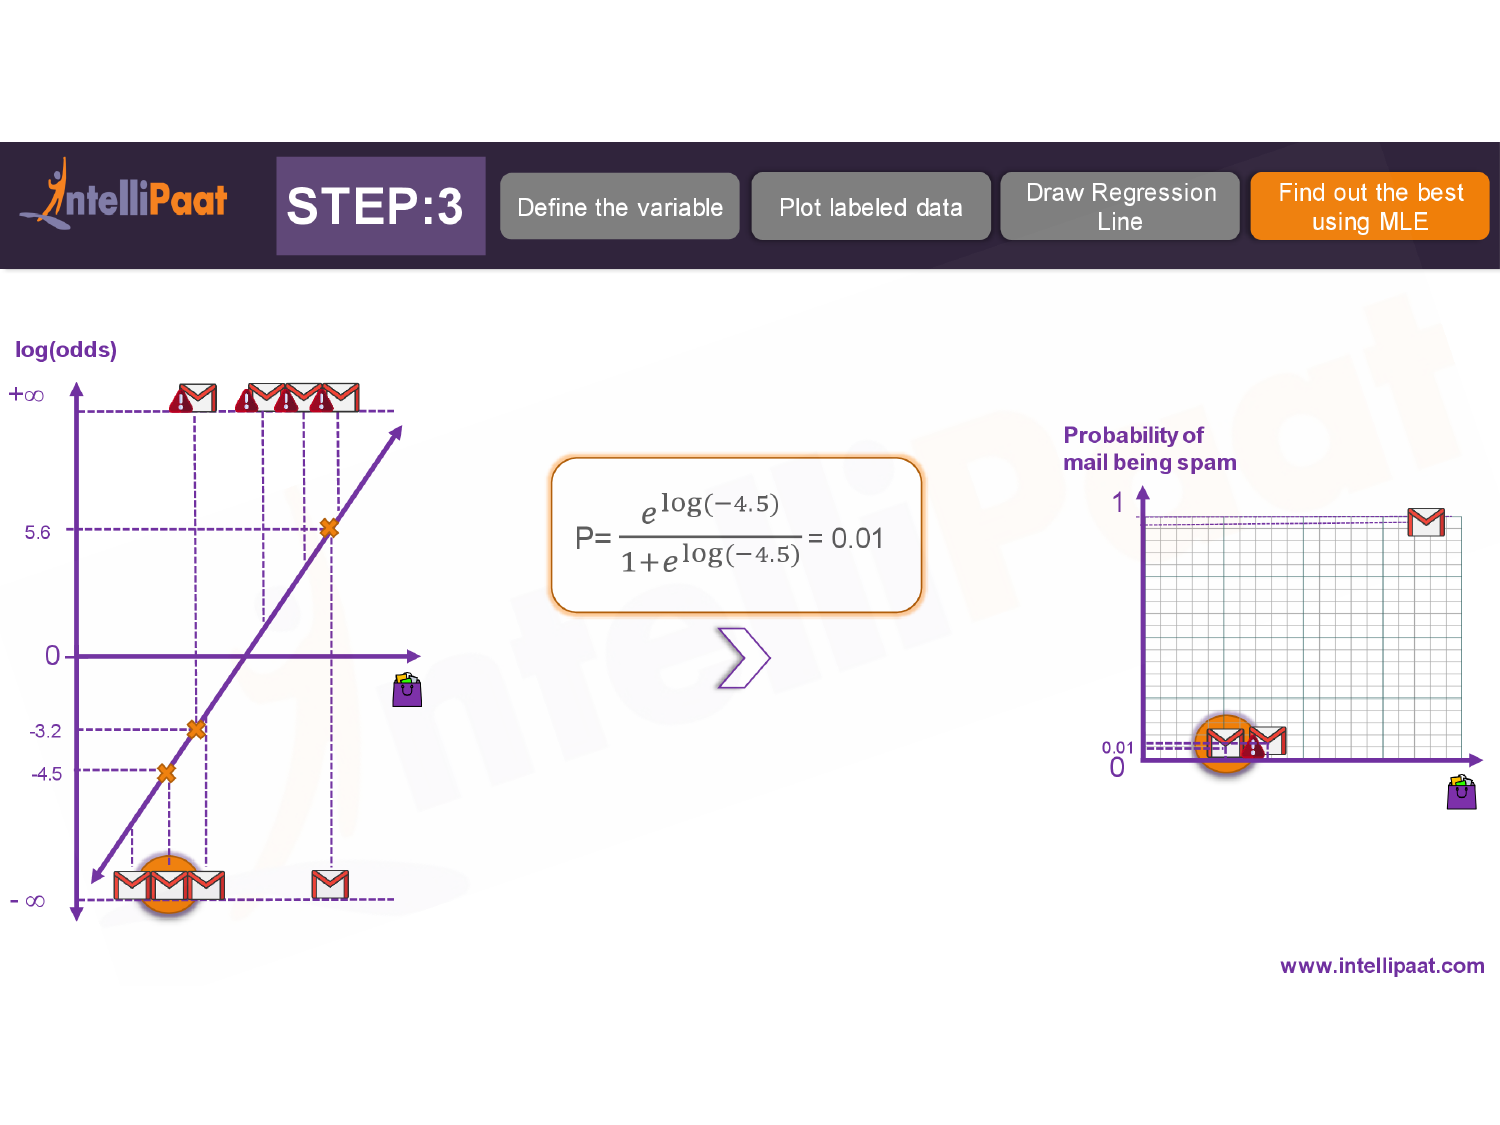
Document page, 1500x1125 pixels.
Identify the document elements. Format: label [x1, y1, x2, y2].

picture [0, 141, 1500, 987]
